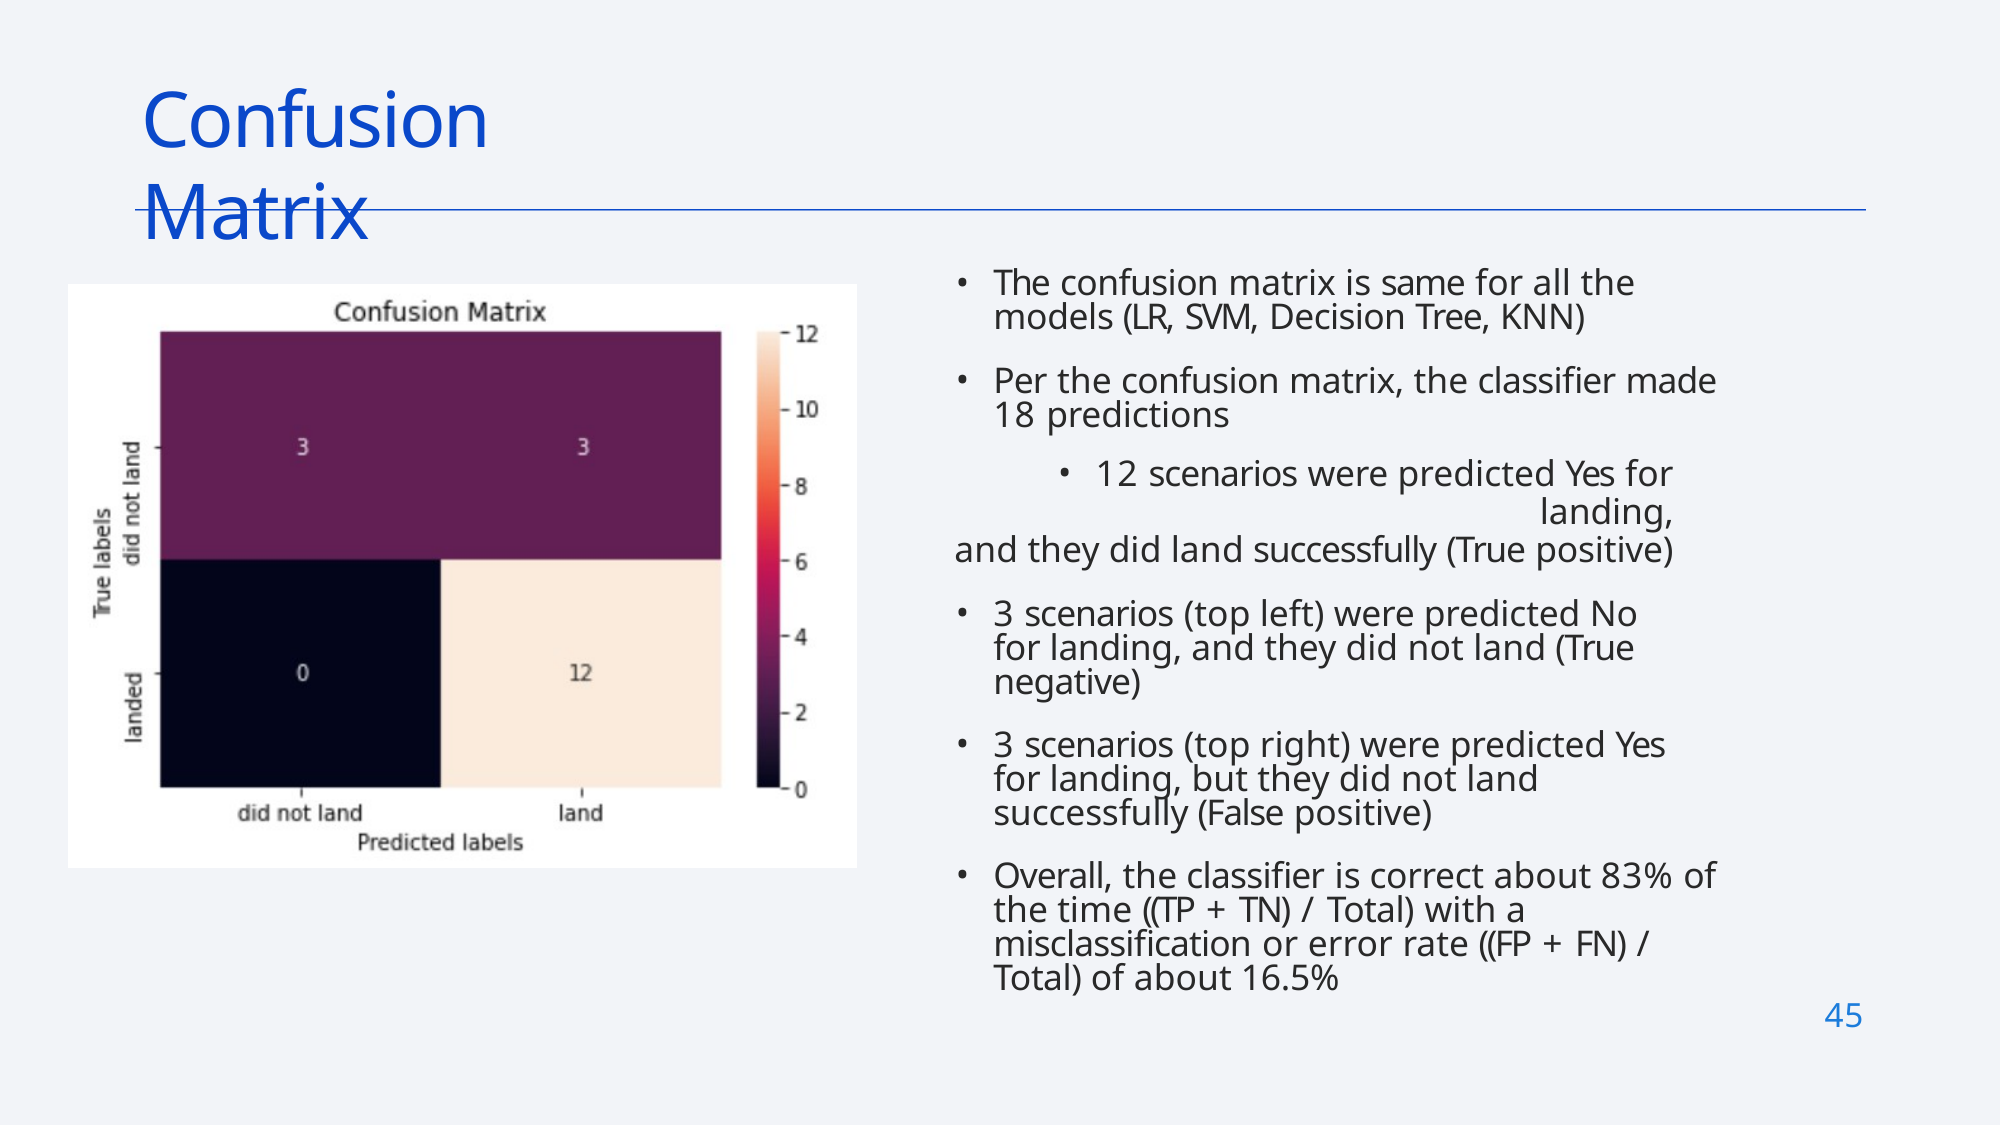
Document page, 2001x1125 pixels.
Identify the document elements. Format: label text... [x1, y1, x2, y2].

title Confusion Matrix [139, 68, 696, 259]
slide_number 45 [1818, 1001, 1873, 1125]
text_box The confusion matrix is same for all the models (LR, SVM, Decision Tree, KNN) Per the confusion matrix, the classifier made 18 predictions 12 scenarios were predicted Yes for landing, and they did land successfully (True positive) 3 scenarios (top left) were predicted No for landing, and they did not land (True negative) 3 scenarios (top right) were predicted Yes for landing, but they did not land successfully (False positive) Overall, the classifier is correct about 83% of the time ((TP + TN) / Total) with a misclassification or error rate ((FP + FN) / Total) of about 16.5% [953, 258, 1720, 998]
picture [0, 0, 2000, 1125]
